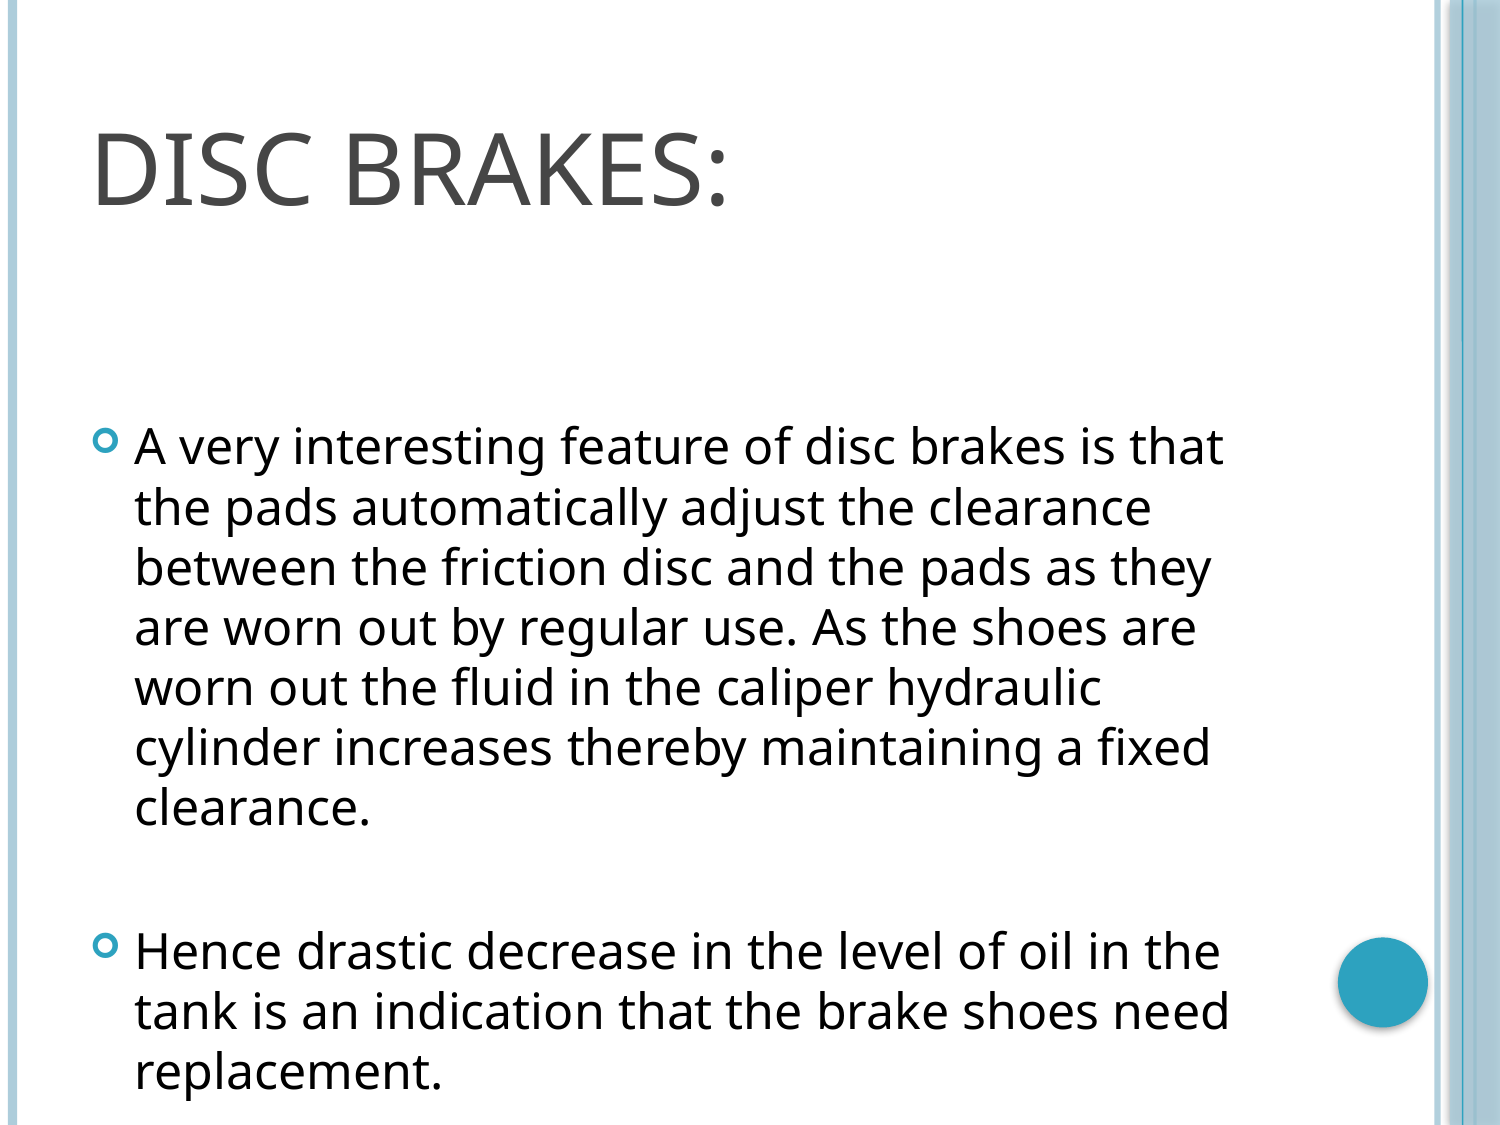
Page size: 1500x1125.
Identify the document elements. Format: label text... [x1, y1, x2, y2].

title DISC BRAKES: [75, 45, 1300, 233]
list A very interesting feature of disc brakes is that the pads automatically adjust the clearance between the friction disc and the pads as they are worn out by regular use. As the shoes are worn out the fluid in the caliper hydraulic cylinder increases thereby maintaining a fixed clearance. Hence drastic decrease in the level of oil in the tank is an indication that the brake shoes need replacement. [75, 262, 1300, 1062]
